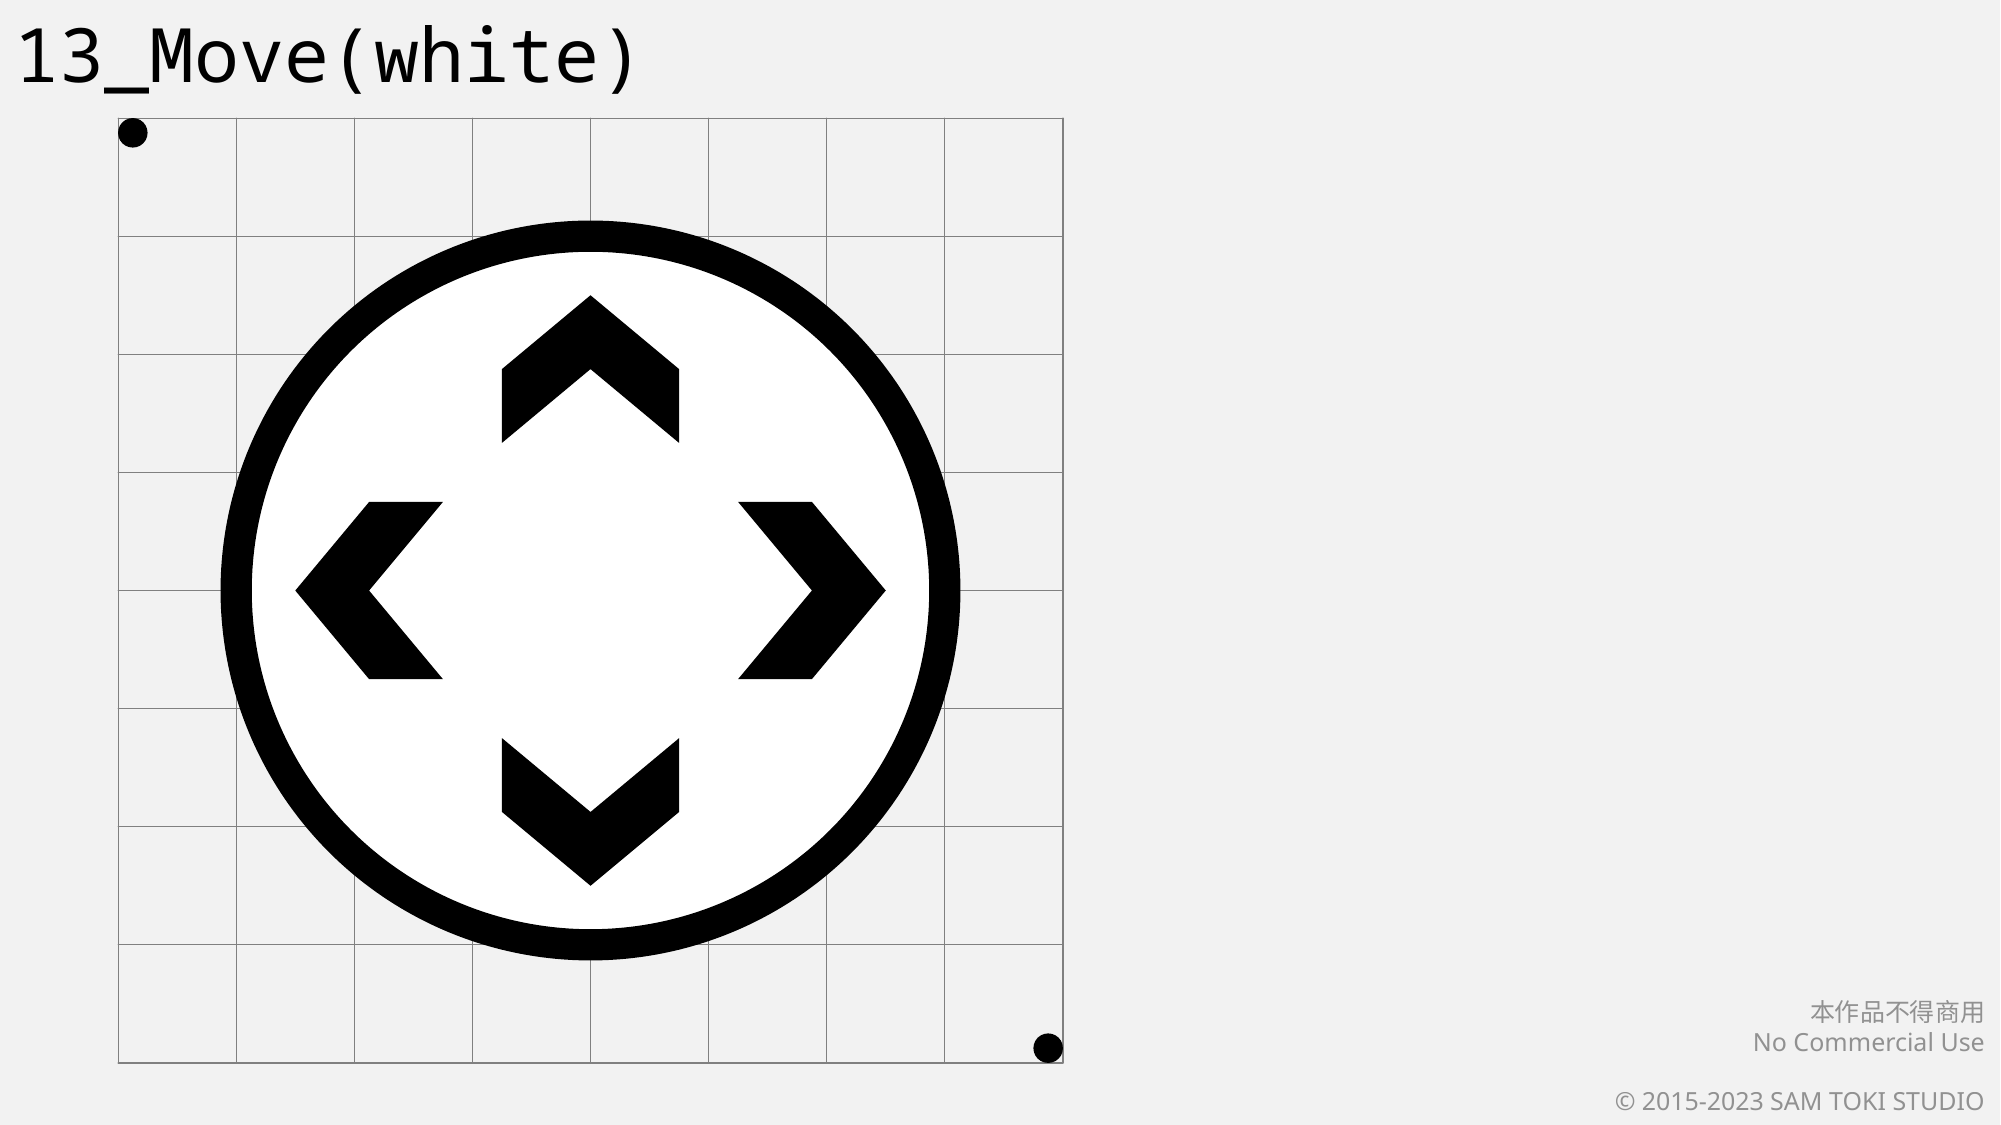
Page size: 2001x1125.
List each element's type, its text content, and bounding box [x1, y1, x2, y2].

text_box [118, 118, 1063, 1063]
text_box 13_Move(white) [0, 0, 1772, 105]
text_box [295, 295, 886, 886]
